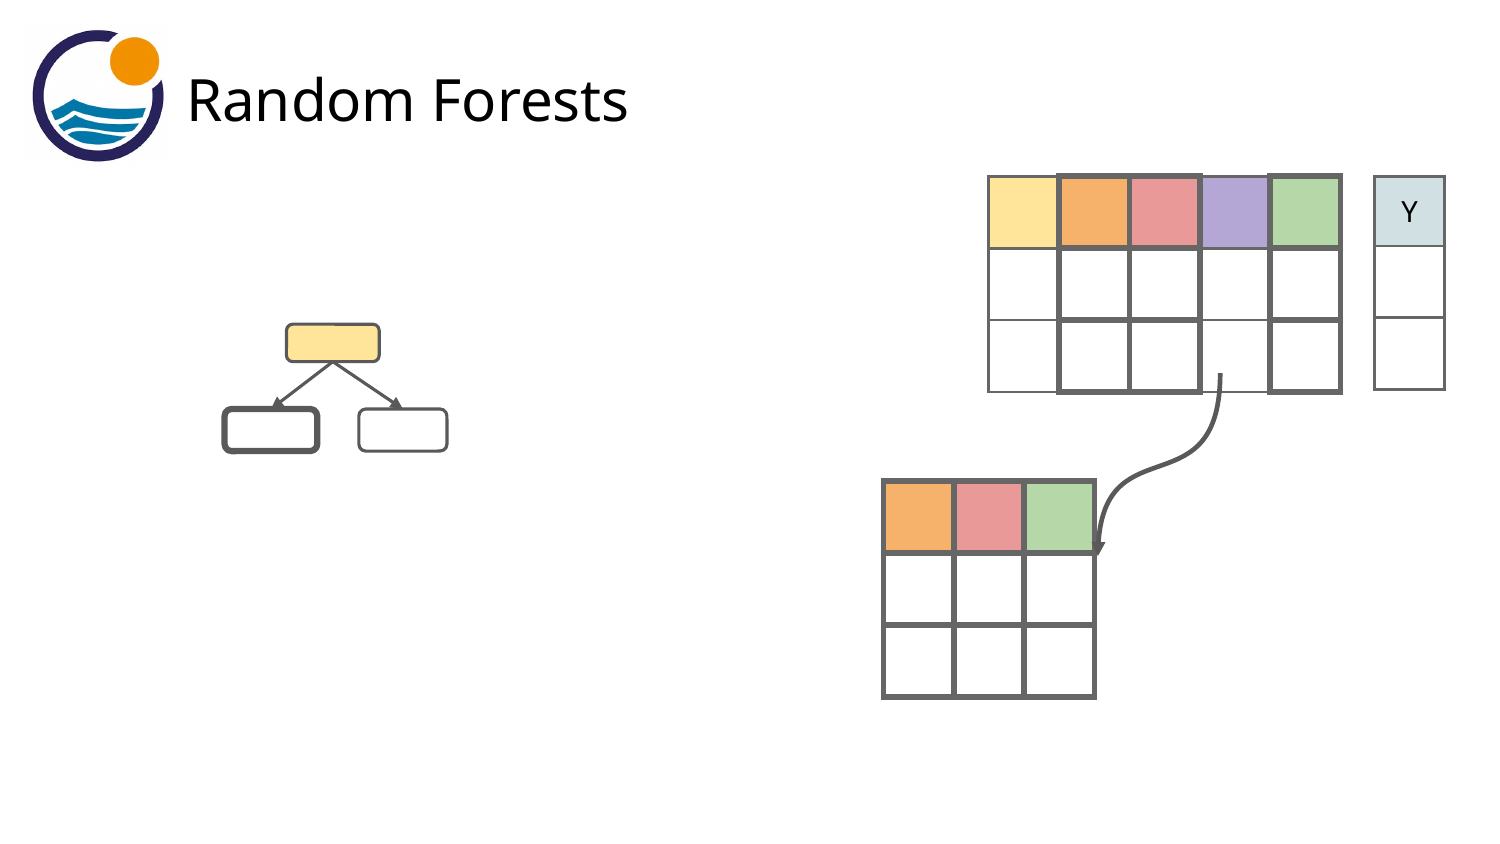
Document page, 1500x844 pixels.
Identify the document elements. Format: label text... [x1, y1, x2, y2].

picture [24, 24, 172, 167]
table_header [1062, 179, 1127, 245]
table_cell [1062, 323, 1127, 389]
text_box [358, 408, 447, 452]
table_header Y [1376, 178, 1443, 245]
table_cell [886, 628, 951, 694]
table_cell [990, 250, 1056, 319]
table_cell [1027, 556, 1092, 622]
table_header [957, 484, 1021, 550]
table_cell [1027, 628, 1092, 694]
table_cell [1203, 321, 1267, 391]
table_cell [990, 321, 1056, 391]
table_cell [1203, 250, 1267, 319]
table_cell [1376, 247, 1443, 316]
table_cell [1376, 319, 1443, 388]
table_cell [886, 556, 951, 622]
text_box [270, 361, 332, 410]
table_cell [1273, 323, 1338, 389]
table_header [1027, 484, 1092, 550]
table_header [1273, 179, 1338, 245]
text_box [332, 361, 404, 410]
table_header [1203, 178, 1267, 247]
table_cell [1273, 251, 1338, 317]
table_cell [1132, 323, 1197, 389]
table_cell [957, 556, 1021, 622]
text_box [1067, 403, 1251, 526]
table_header [886, 484, 951, 550]
table_cell [1132, 251, 1197, 317]
table_header [1132, 179, 1197, 245]
text_box [286, 324, 380, 360]
text_box [224, 408, 318, 452]
title Random Forests [176, 48, 1449, 143]
table_header [990, 178, 1056, 247]
table_cell [957, 628, 1021, 694]
table_cell [1062, 251, 1127, 317]
